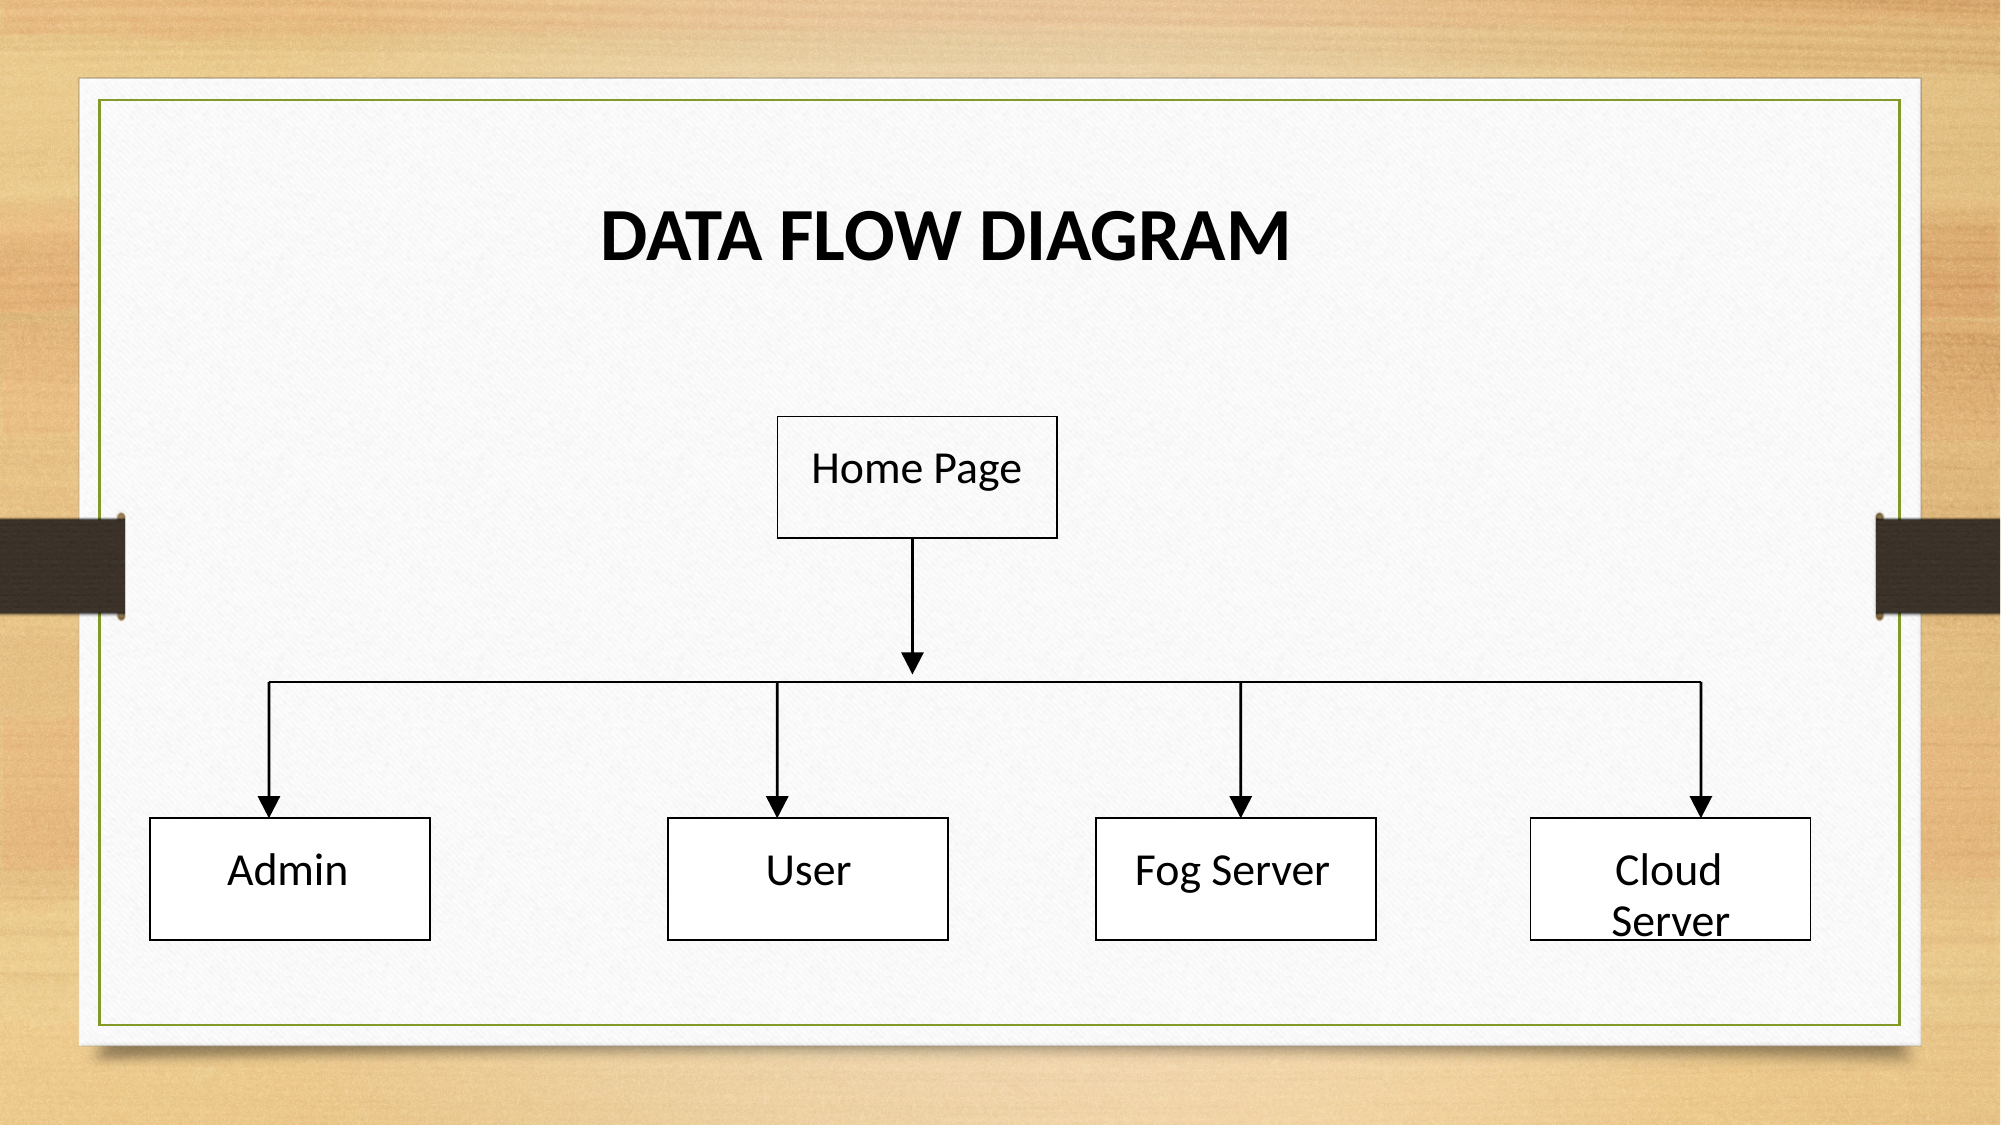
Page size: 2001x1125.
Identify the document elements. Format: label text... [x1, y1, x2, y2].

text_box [149, 416, 1811, 952]
picture [0, 0, 2001, 1125]
text_box DATA FLOW DIAGRAM [444, 172, 1449, 284]
